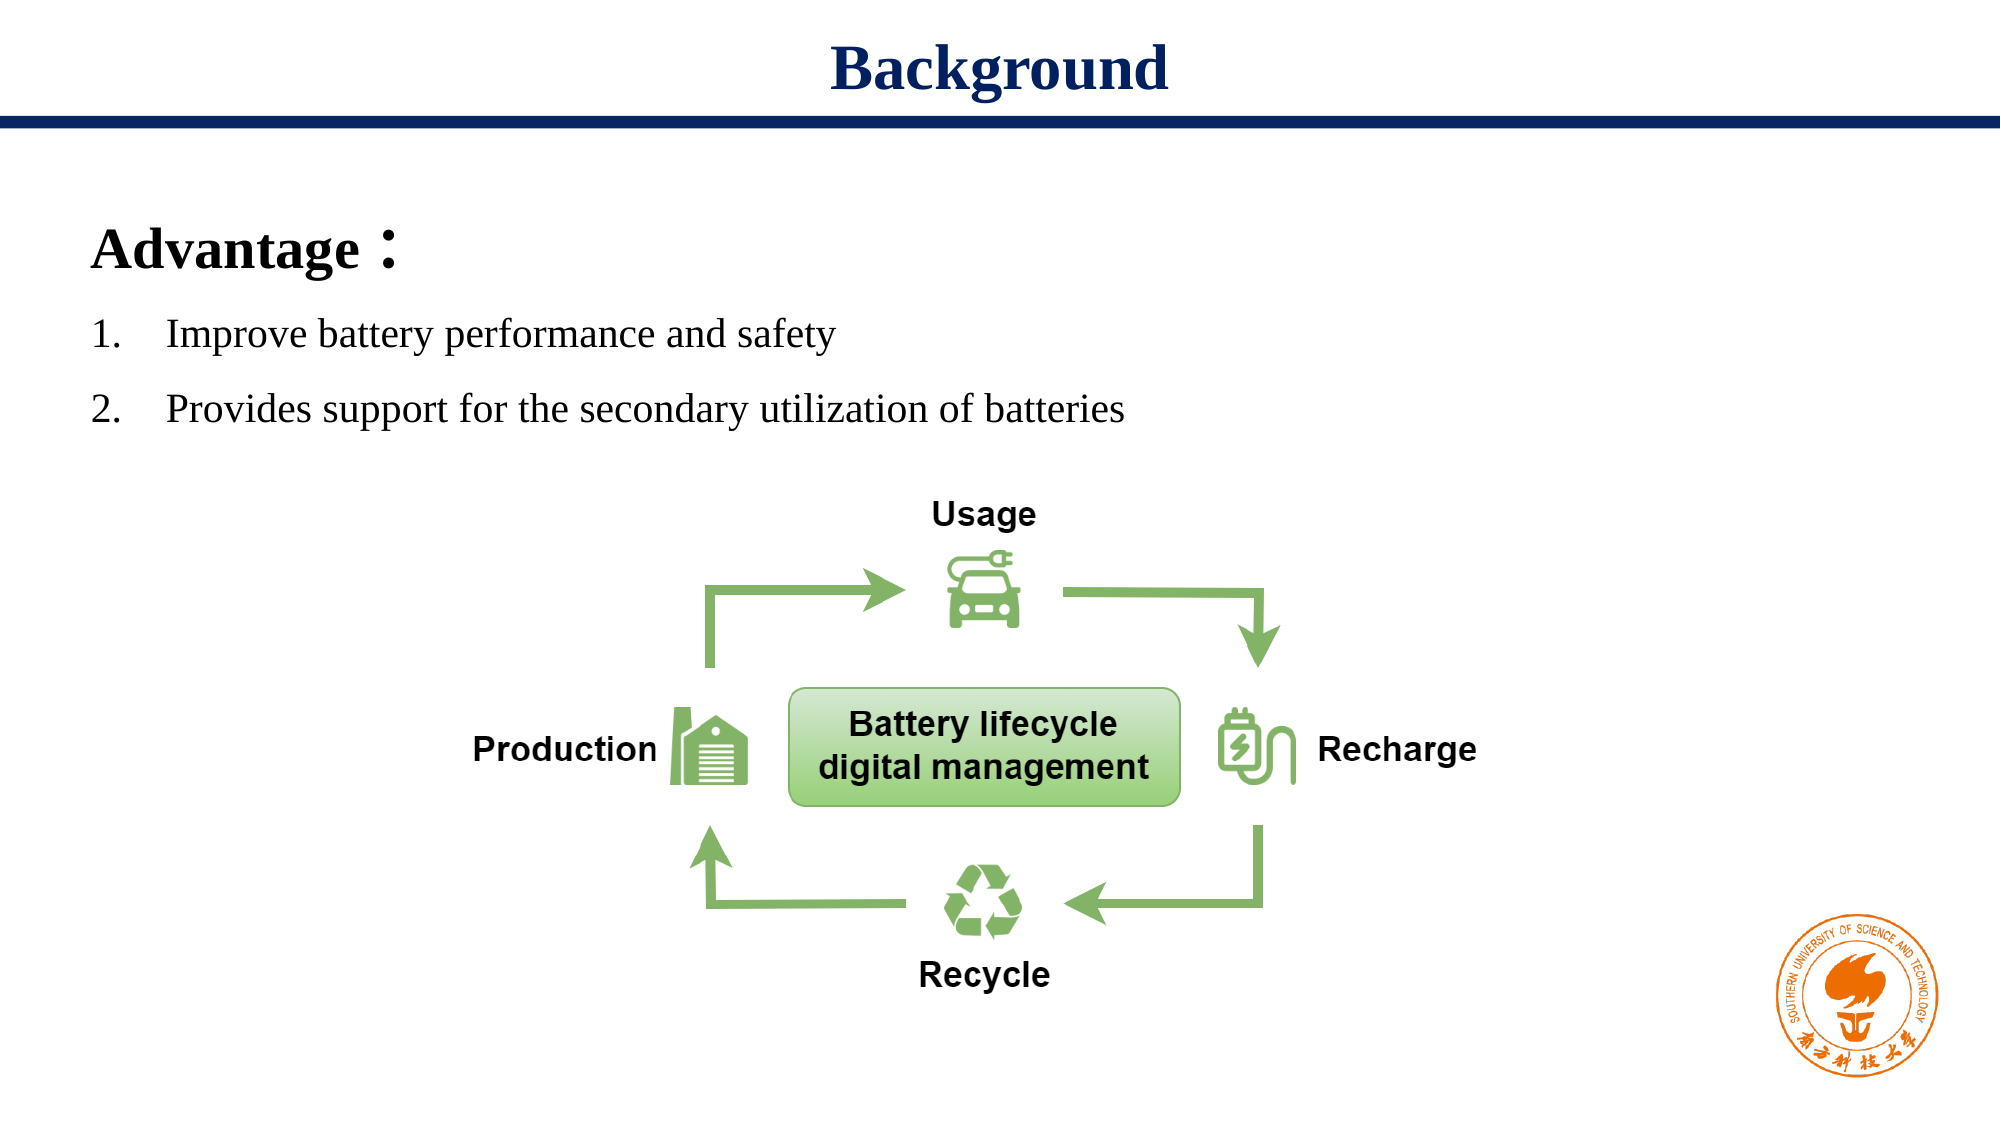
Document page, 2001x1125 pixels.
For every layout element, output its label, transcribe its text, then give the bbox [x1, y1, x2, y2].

picture [1773, 911, 1943, 1079]
picture [472, 471, 1476, 1000]
text_box Advantage： Improve battery performance and safety Provides support for the secondary utilization of batteries [76, 168, 1499, 438]
title Background [0, 20, 2000, 115]
text_box [0, 115, 2000, 129]
